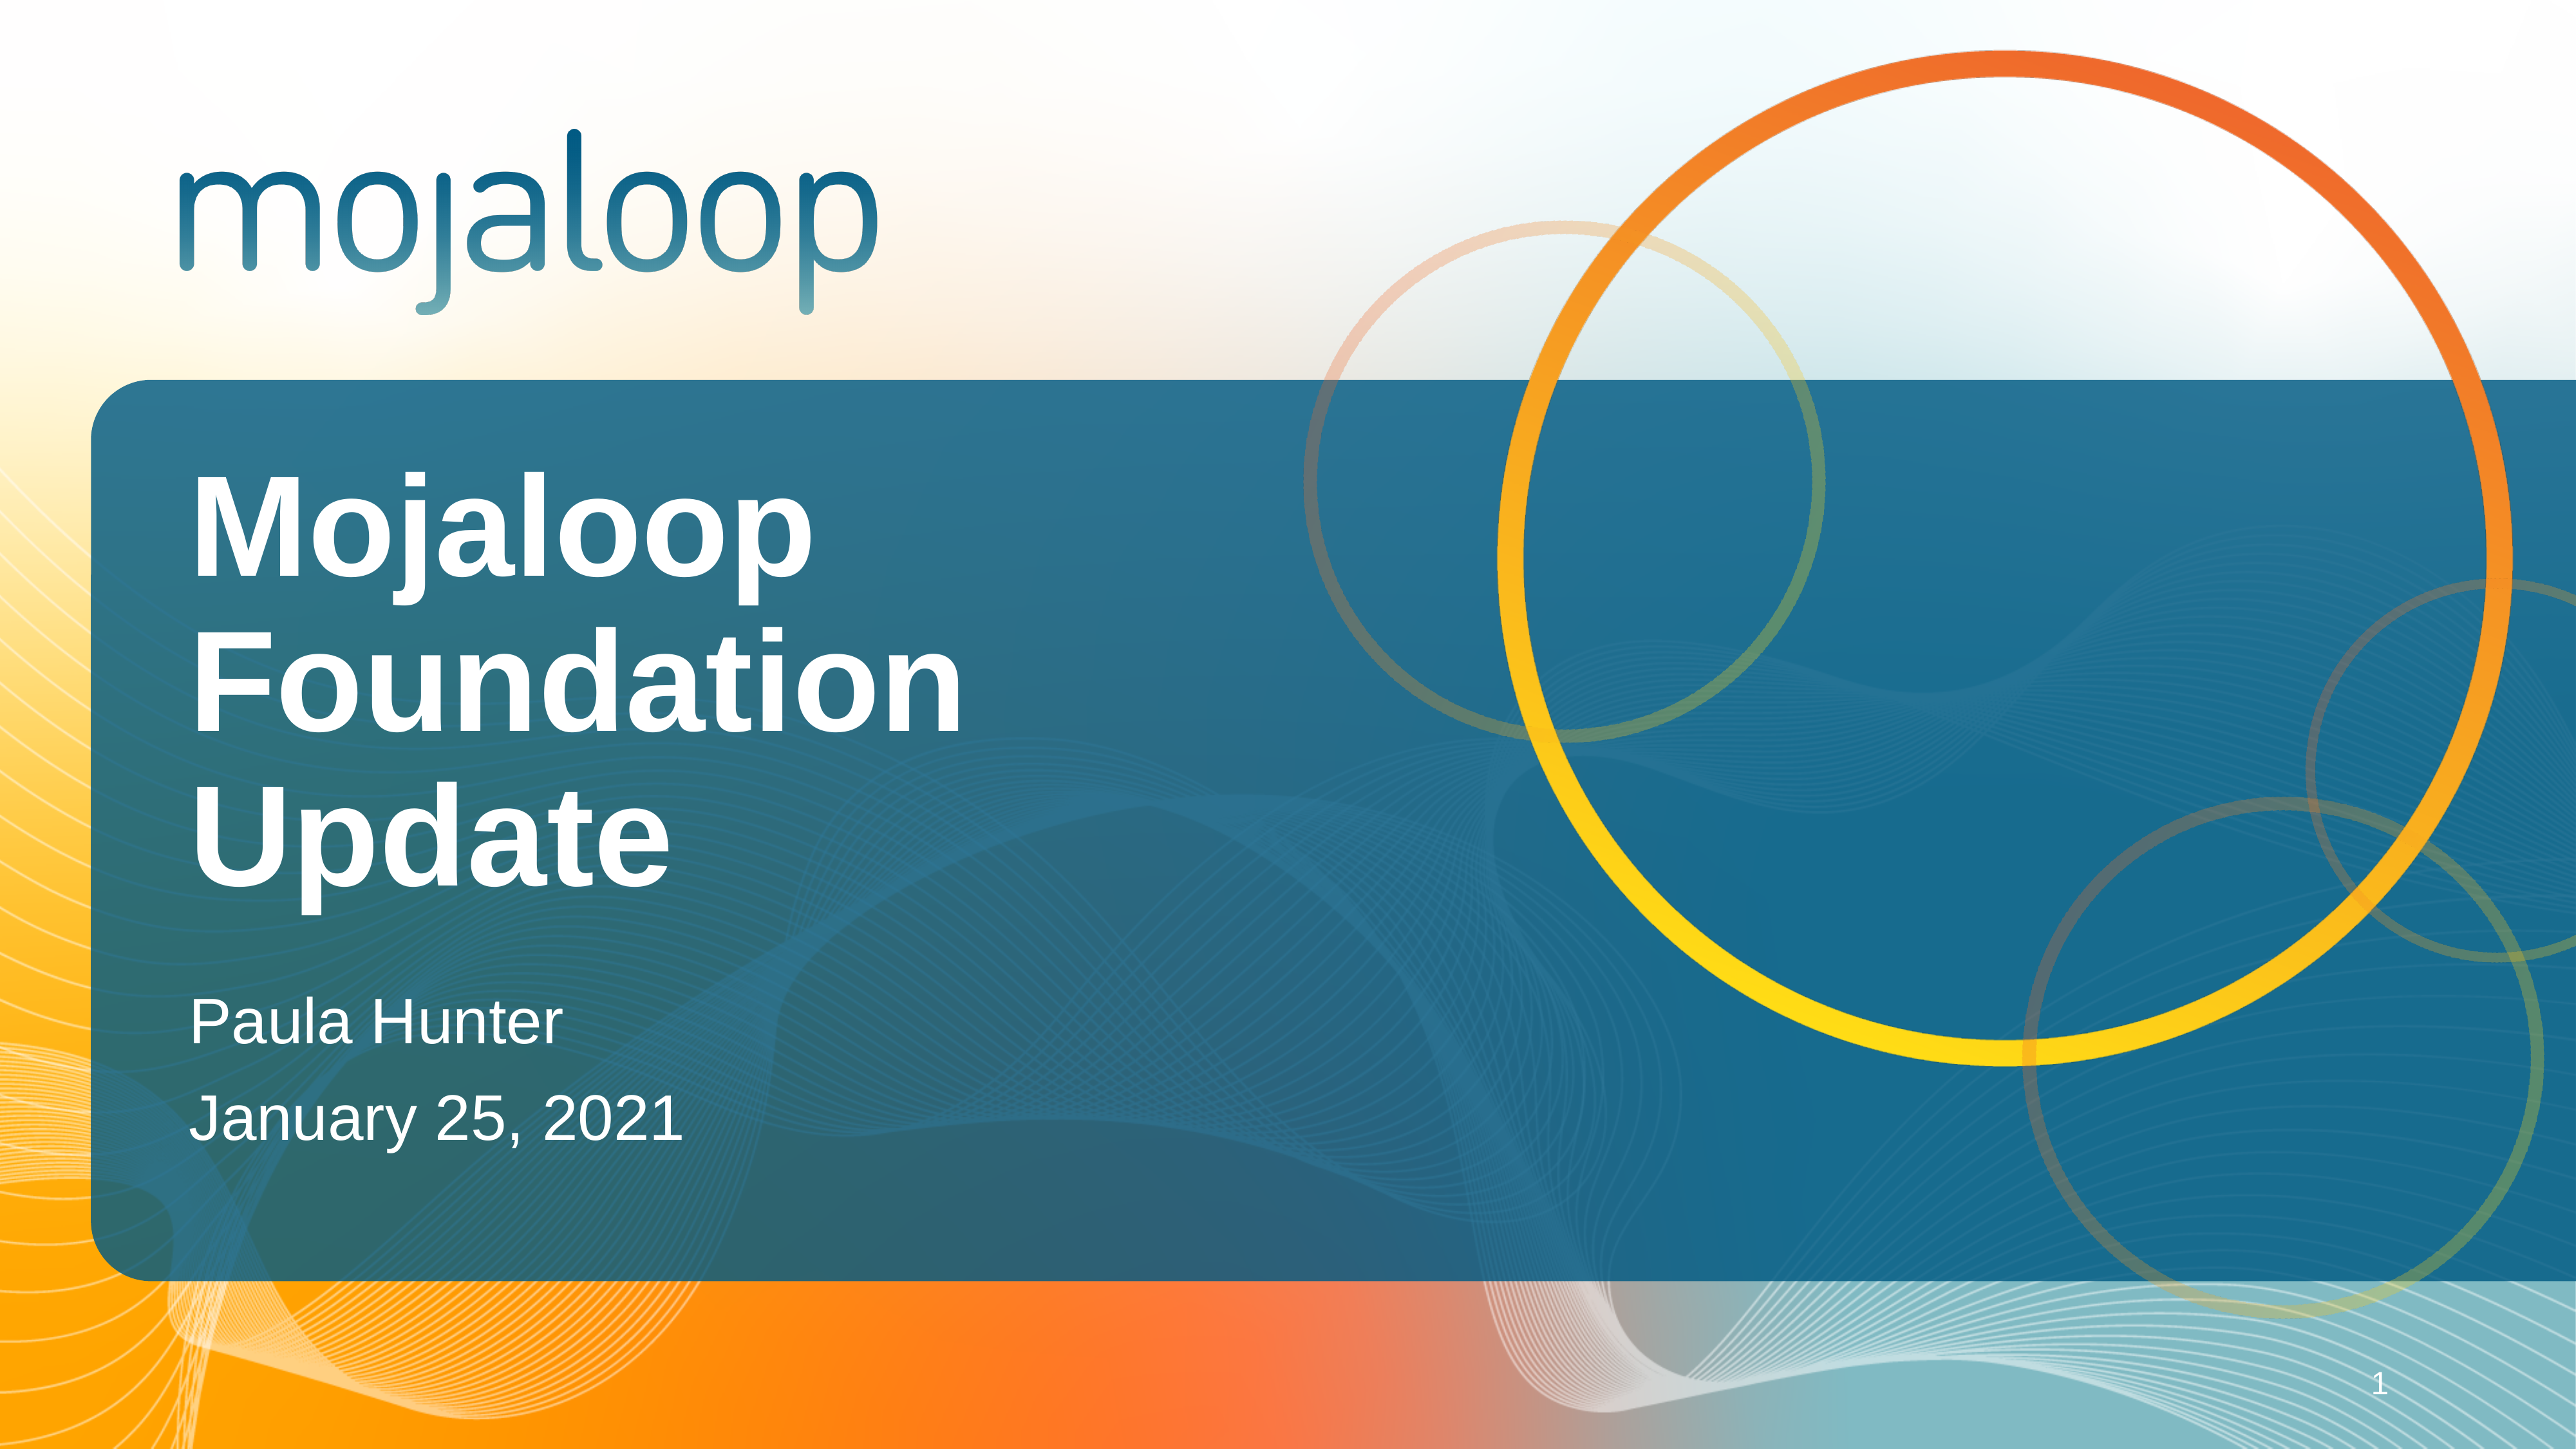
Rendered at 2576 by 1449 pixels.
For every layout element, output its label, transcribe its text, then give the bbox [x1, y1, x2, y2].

title Mojaloop Foundation Update [179, 444, 1477, 922]
slide_number 1 [1819, 1343, 2399, 1421]
picture [0, 0, 2576, 1449]
subtitle Paula Hunter January 25, 2021 [179, 983, 1695, 1228]
